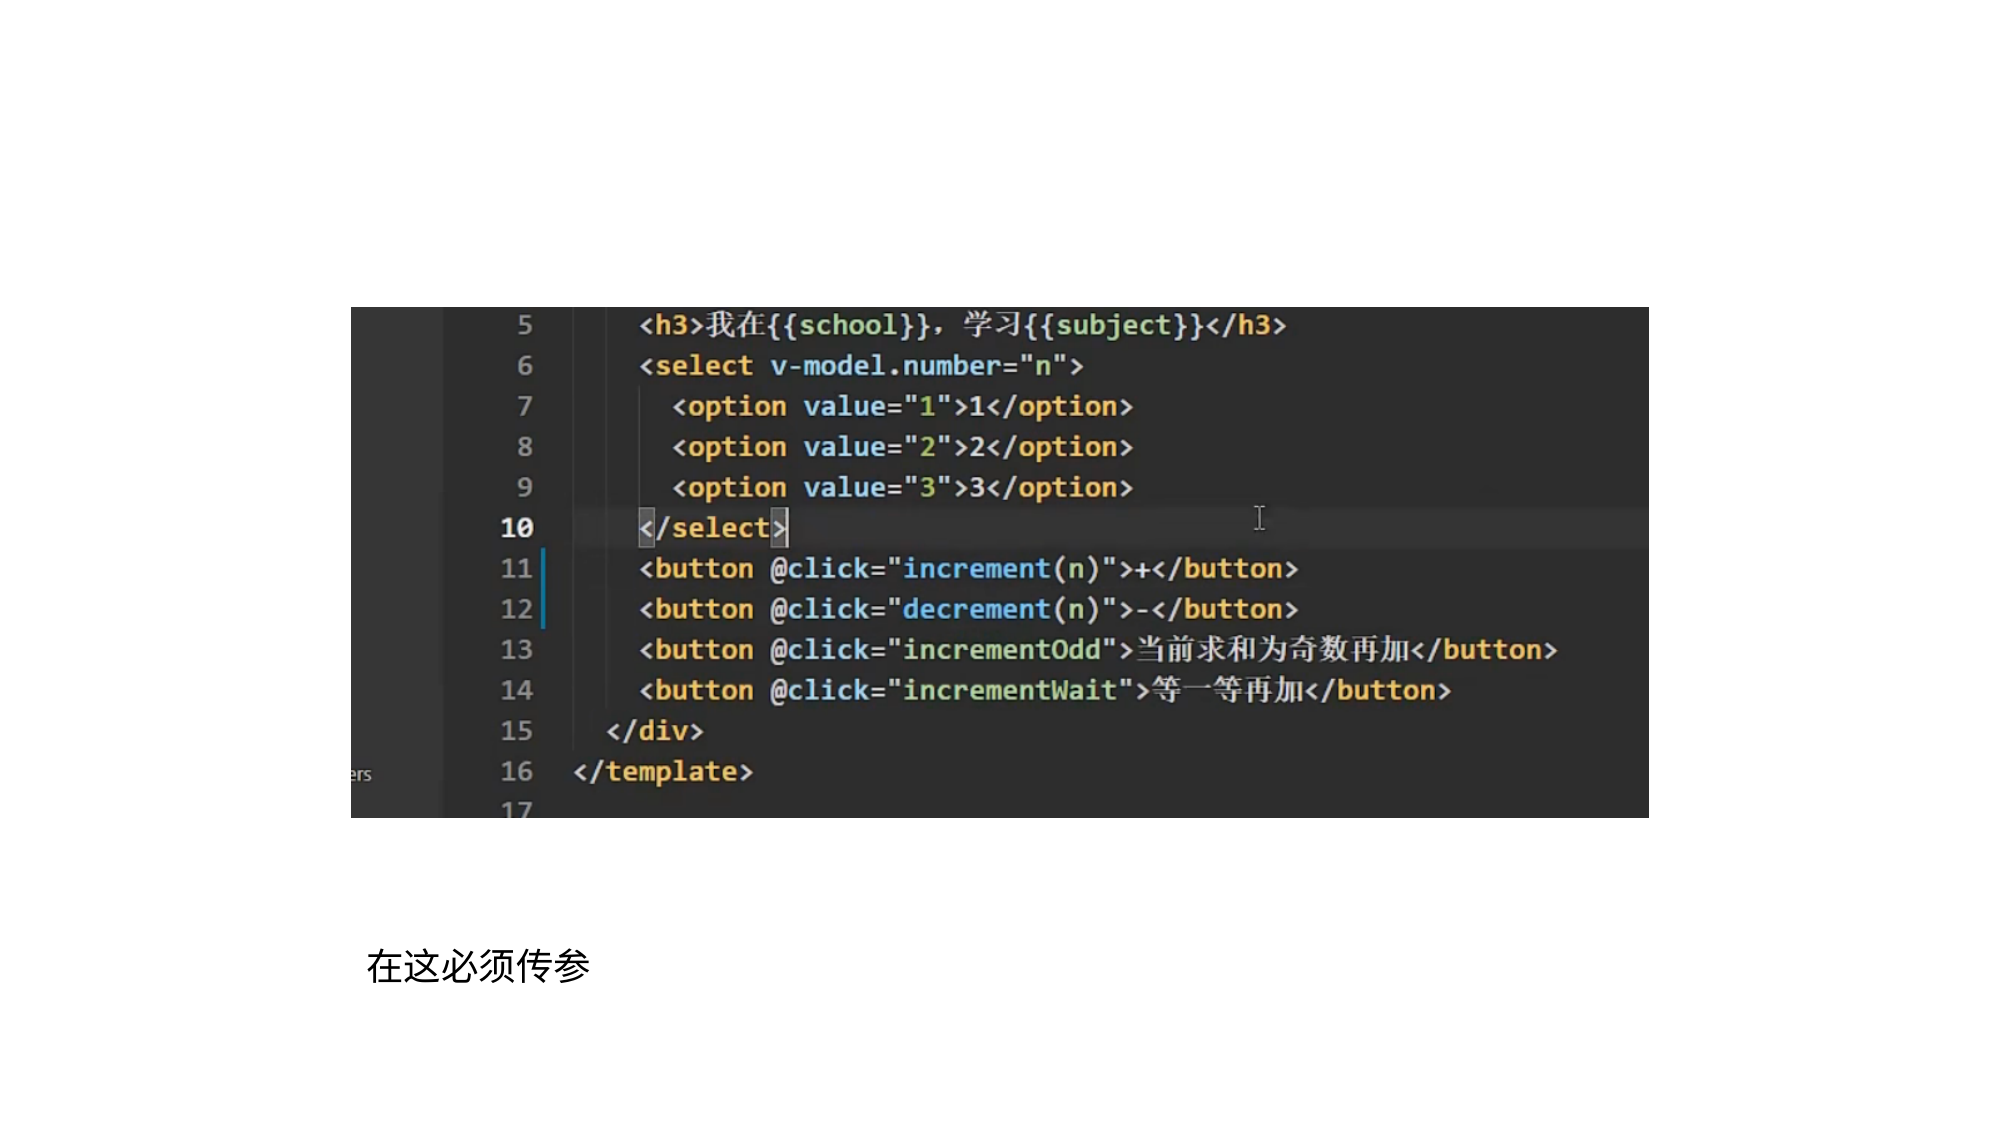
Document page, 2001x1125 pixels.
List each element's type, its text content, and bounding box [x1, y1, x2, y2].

picture [351, 307, 1649, 818]
text_box 在这必须传参 [351, 935, 1686, 996]
